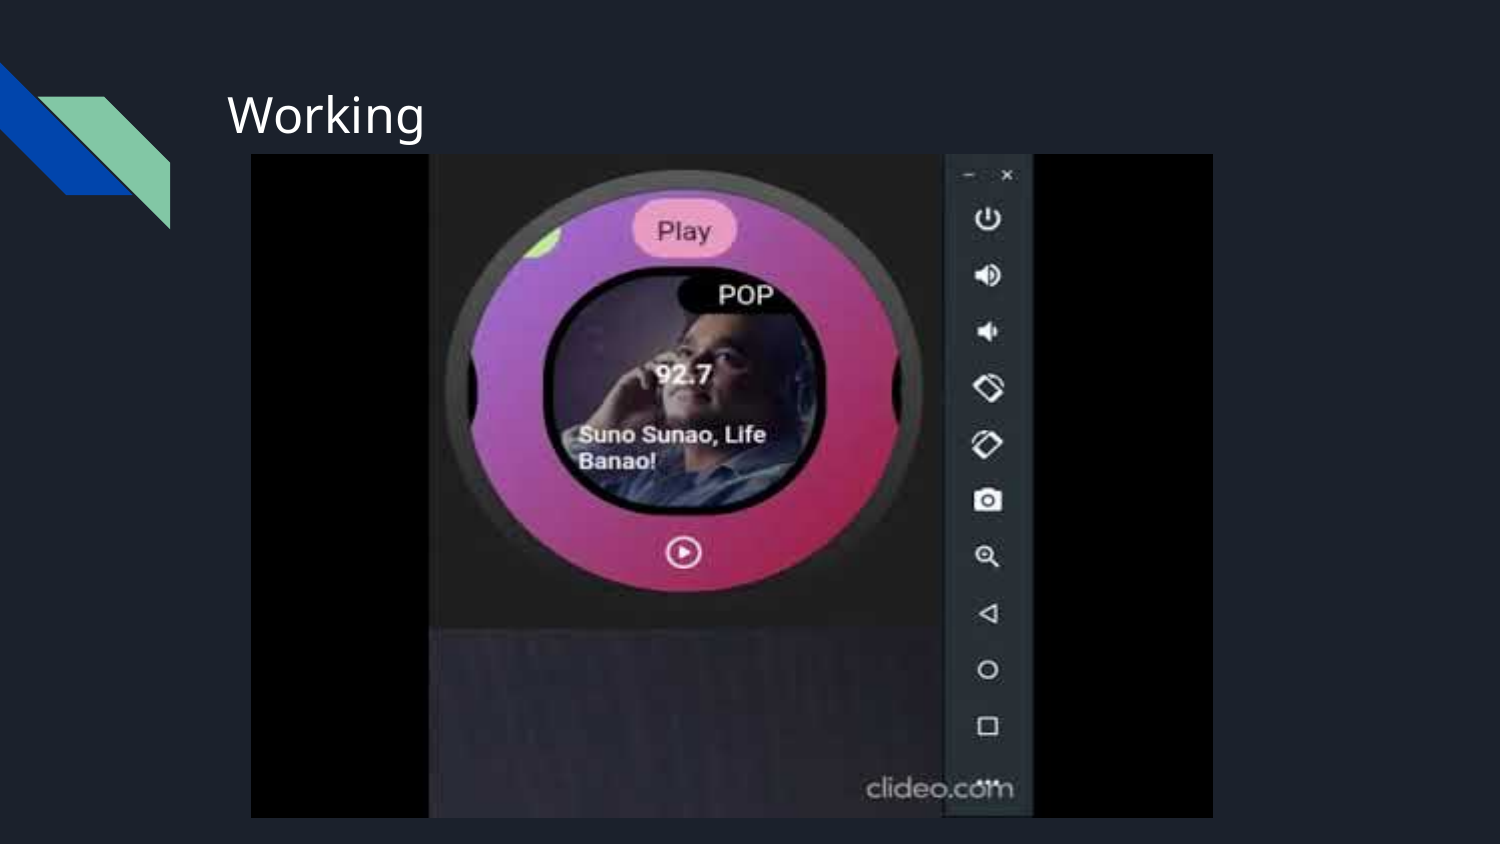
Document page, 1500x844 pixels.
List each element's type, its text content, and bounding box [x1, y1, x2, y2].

picture [251, 154, 1214, 818]
title Working [212, 64, 1368, 215]
